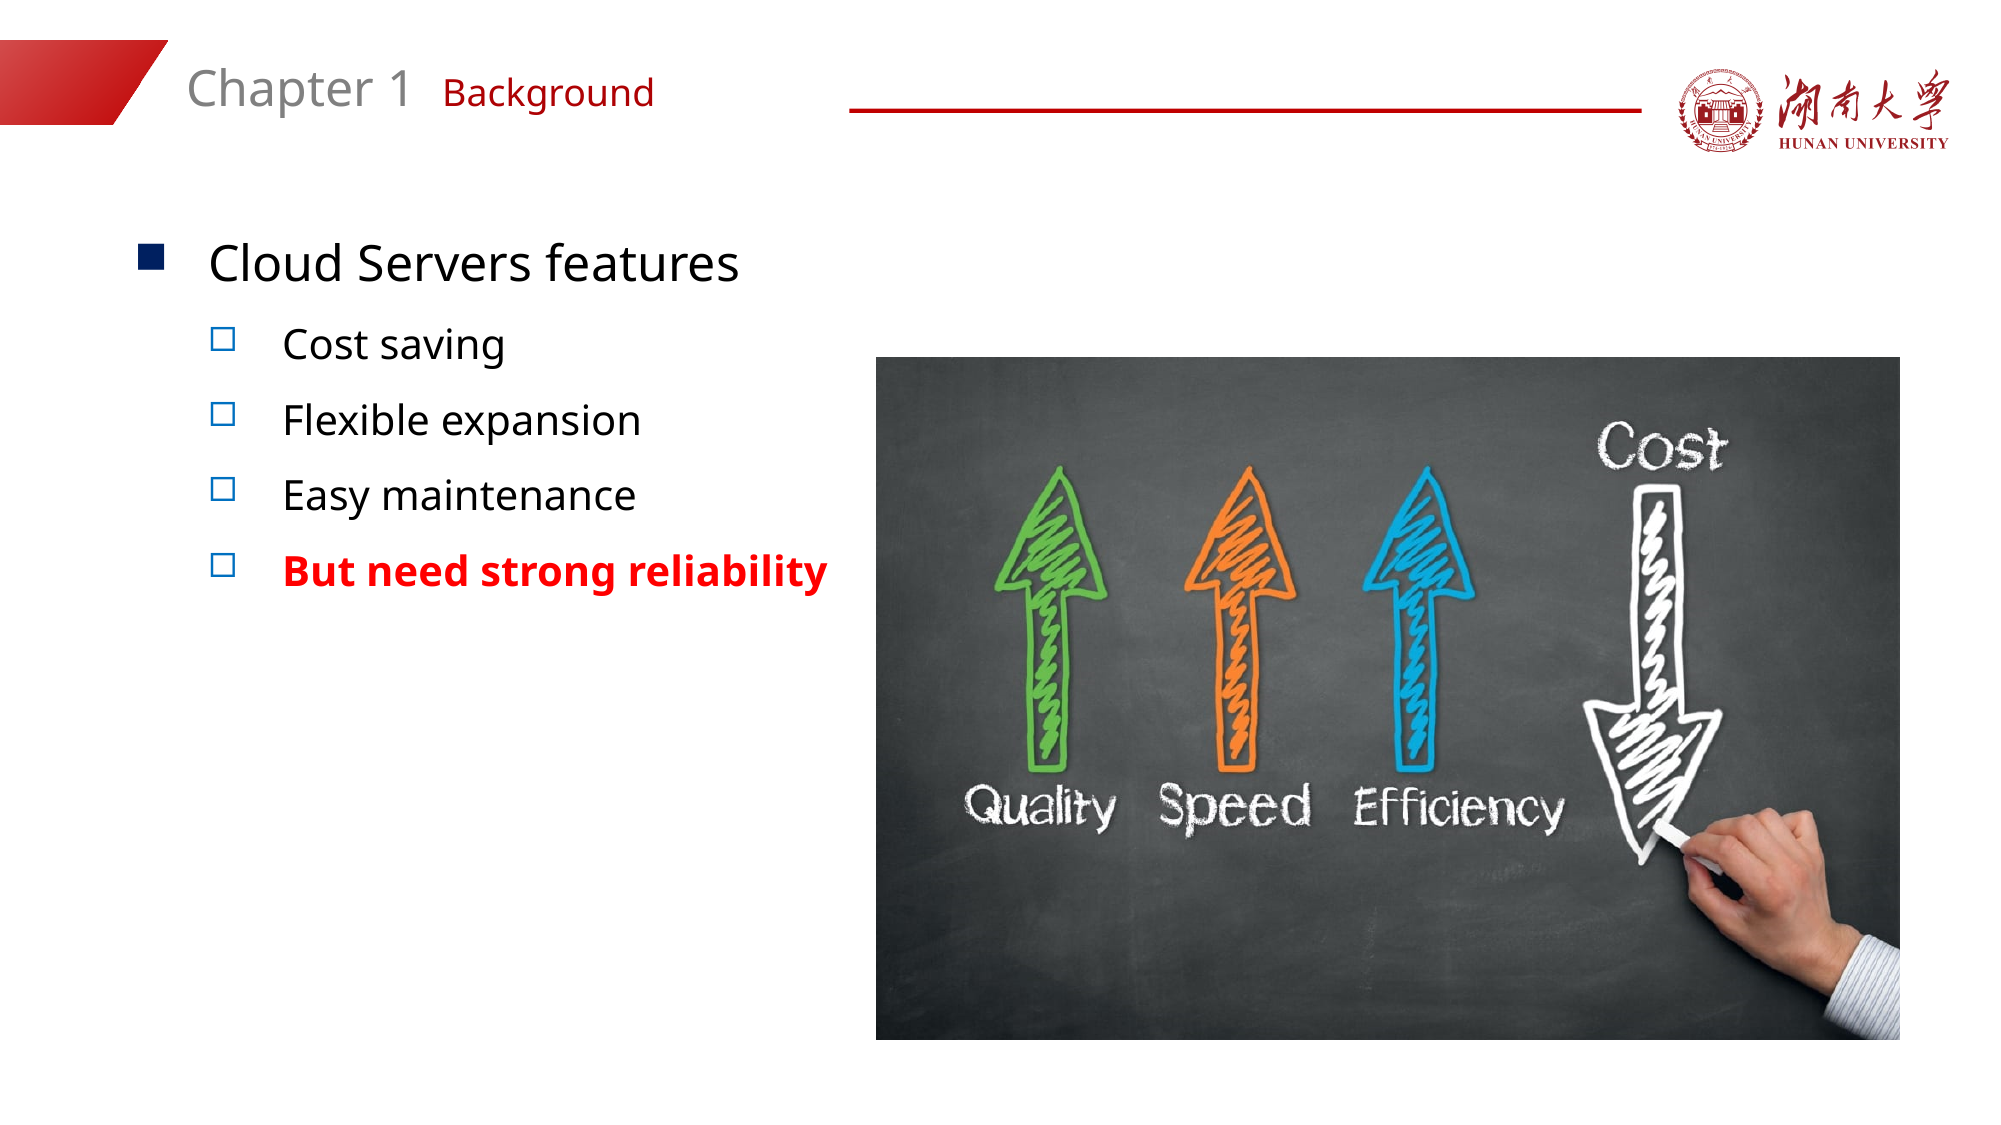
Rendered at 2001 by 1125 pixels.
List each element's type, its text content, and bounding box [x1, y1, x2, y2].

picture [876, 357, 1900, 1040]
text_box [0, 39, 170, 126]
text_box Cloud Servers features Cost saving Flexible expansion Easy maintenance But need strong reliability [119, 231, 1074, 678]
text_box Chapter 1 Background [171, 48, 671, 124]
picture [1641, 53, 2000, 168]
